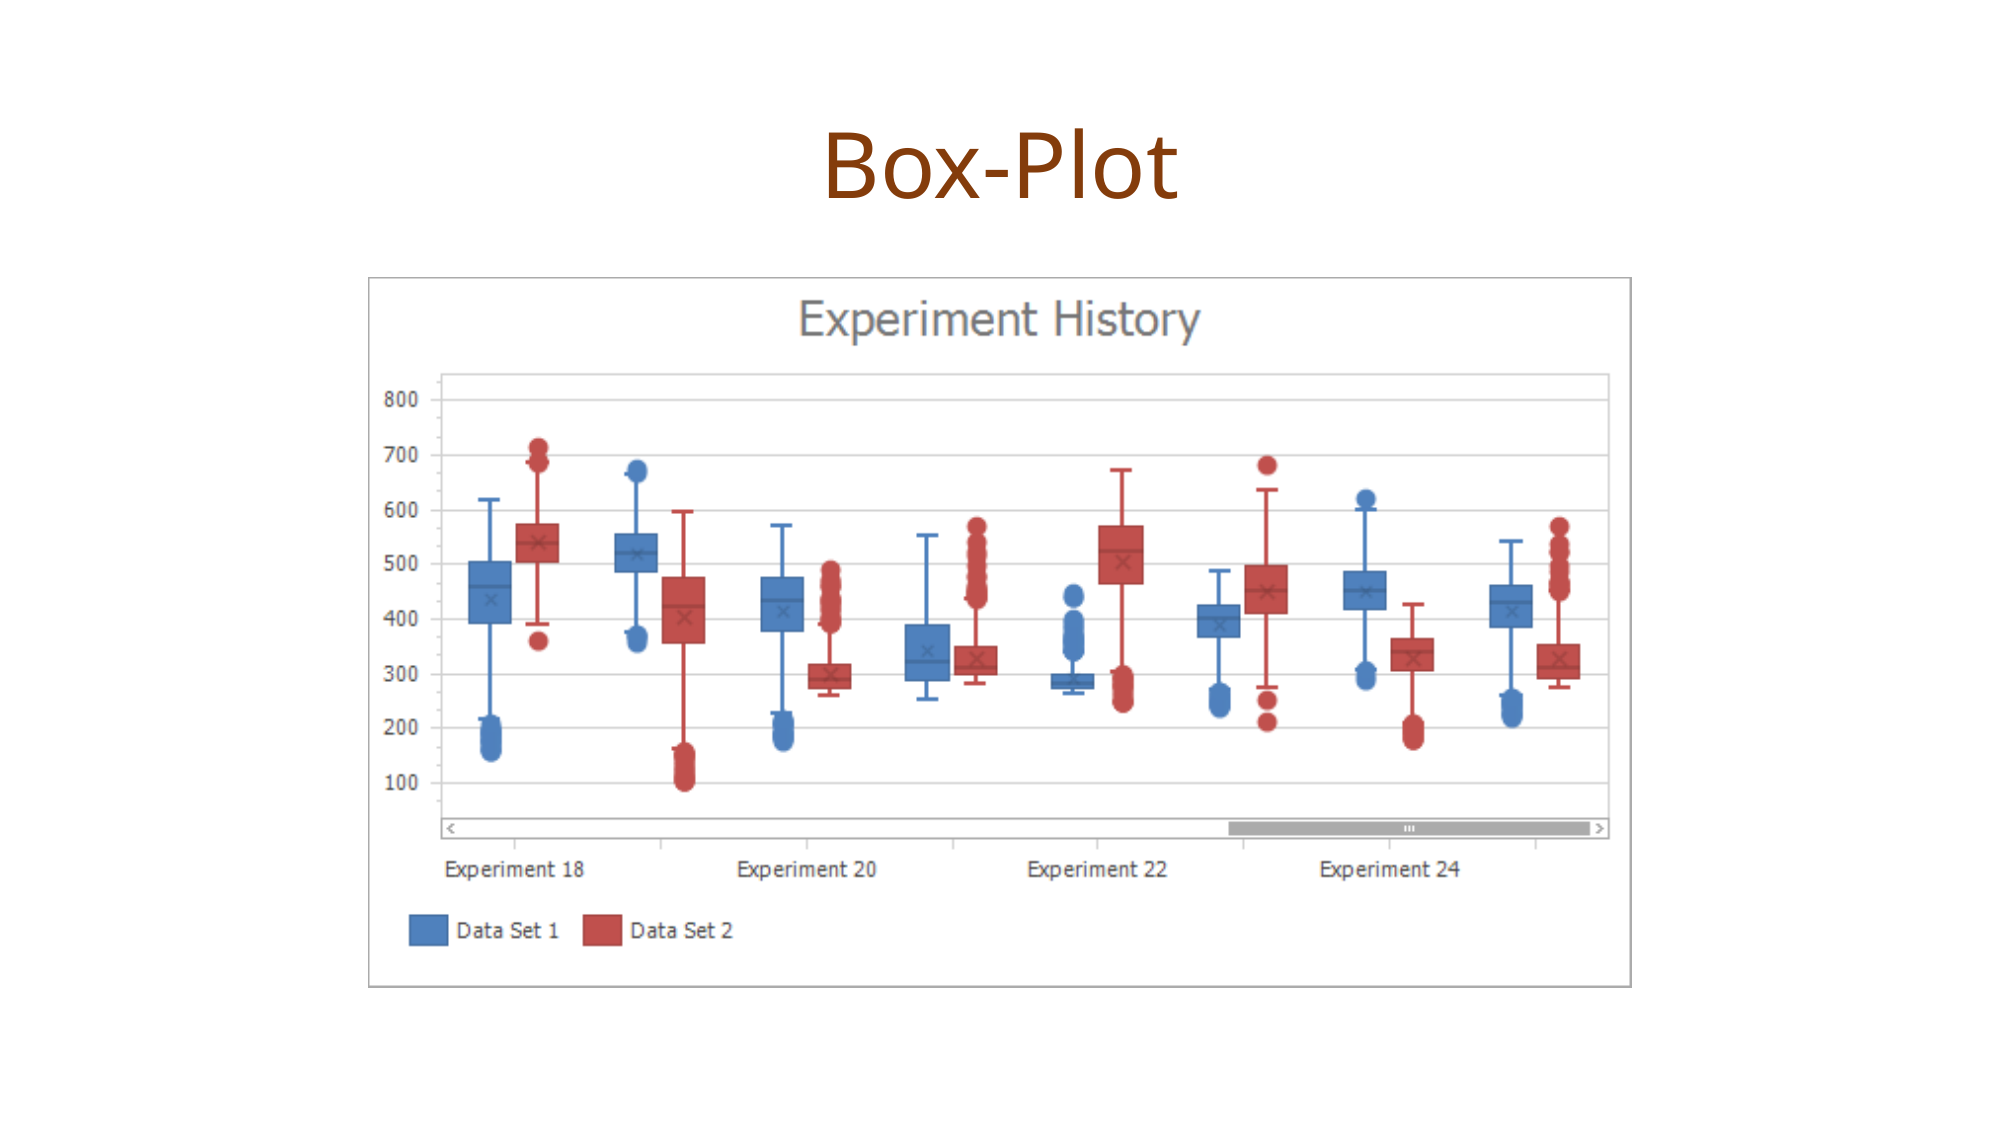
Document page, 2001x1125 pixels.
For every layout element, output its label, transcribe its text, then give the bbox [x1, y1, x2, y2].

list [368, 277, 1632, 988]
title Box-Plot [137, 59, 1863, 278]
